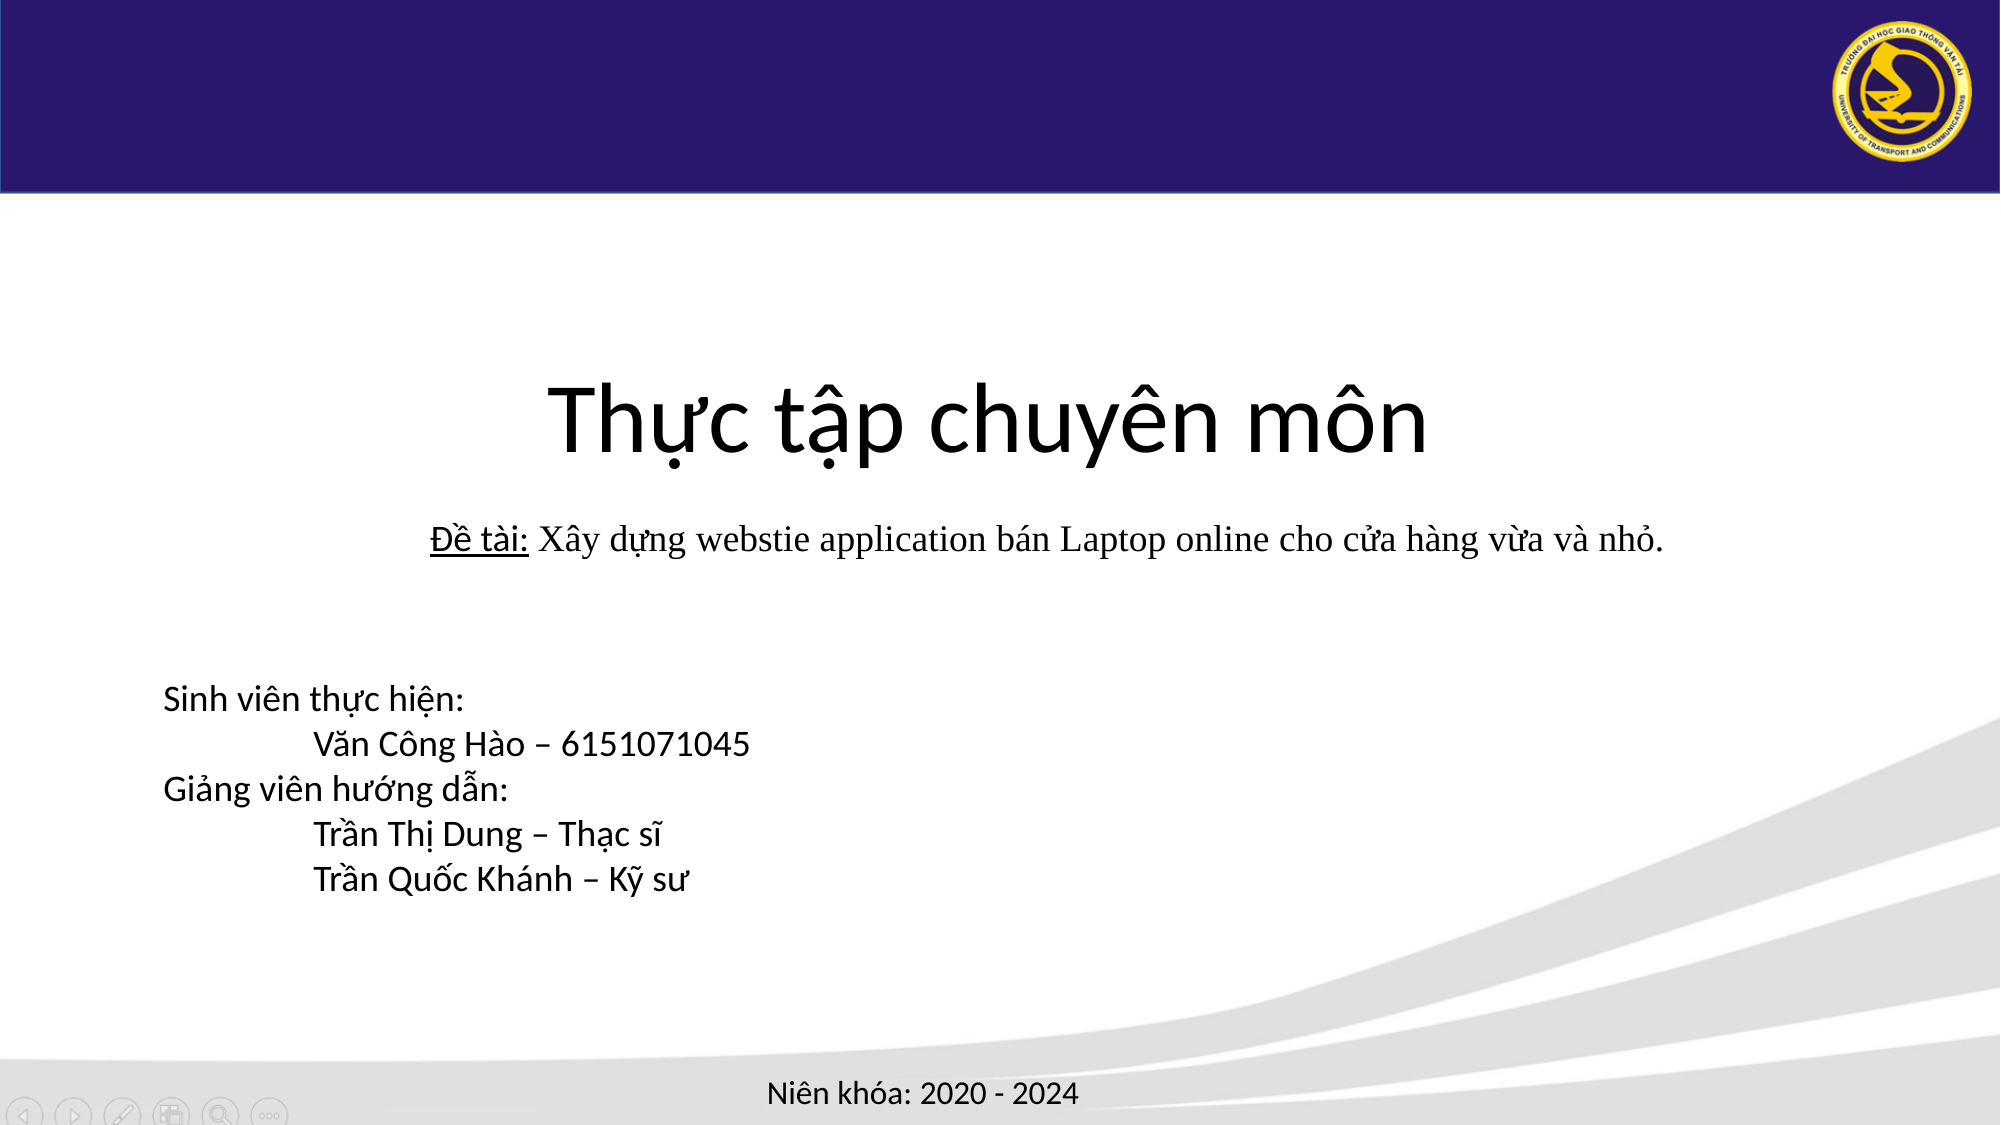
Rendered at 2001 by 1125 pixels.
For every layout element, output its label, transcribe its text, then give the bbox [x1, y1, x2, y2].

picture [0, 0, 2000, 1125]
text_box Đề tài: Xây dựng webstie application bán Laptop online cho cửa hàng vừa và nhỏ. [415, 506, 1689, 612]
text_box Niên khóa: 2020 - 2024 [713, 1064, 1125, 1119]
text_box Sinh viên thực hiện: Văn Công Hào – 6151071045 Giảng viên hướng dẫn: Trần Thị Dung – Thạc sĩ Trần Quốc Khánh – Kỹ sư [148, 666, 961, 907]
text_box Thực tập chuyên môn [398, 345, 1580, 480]
